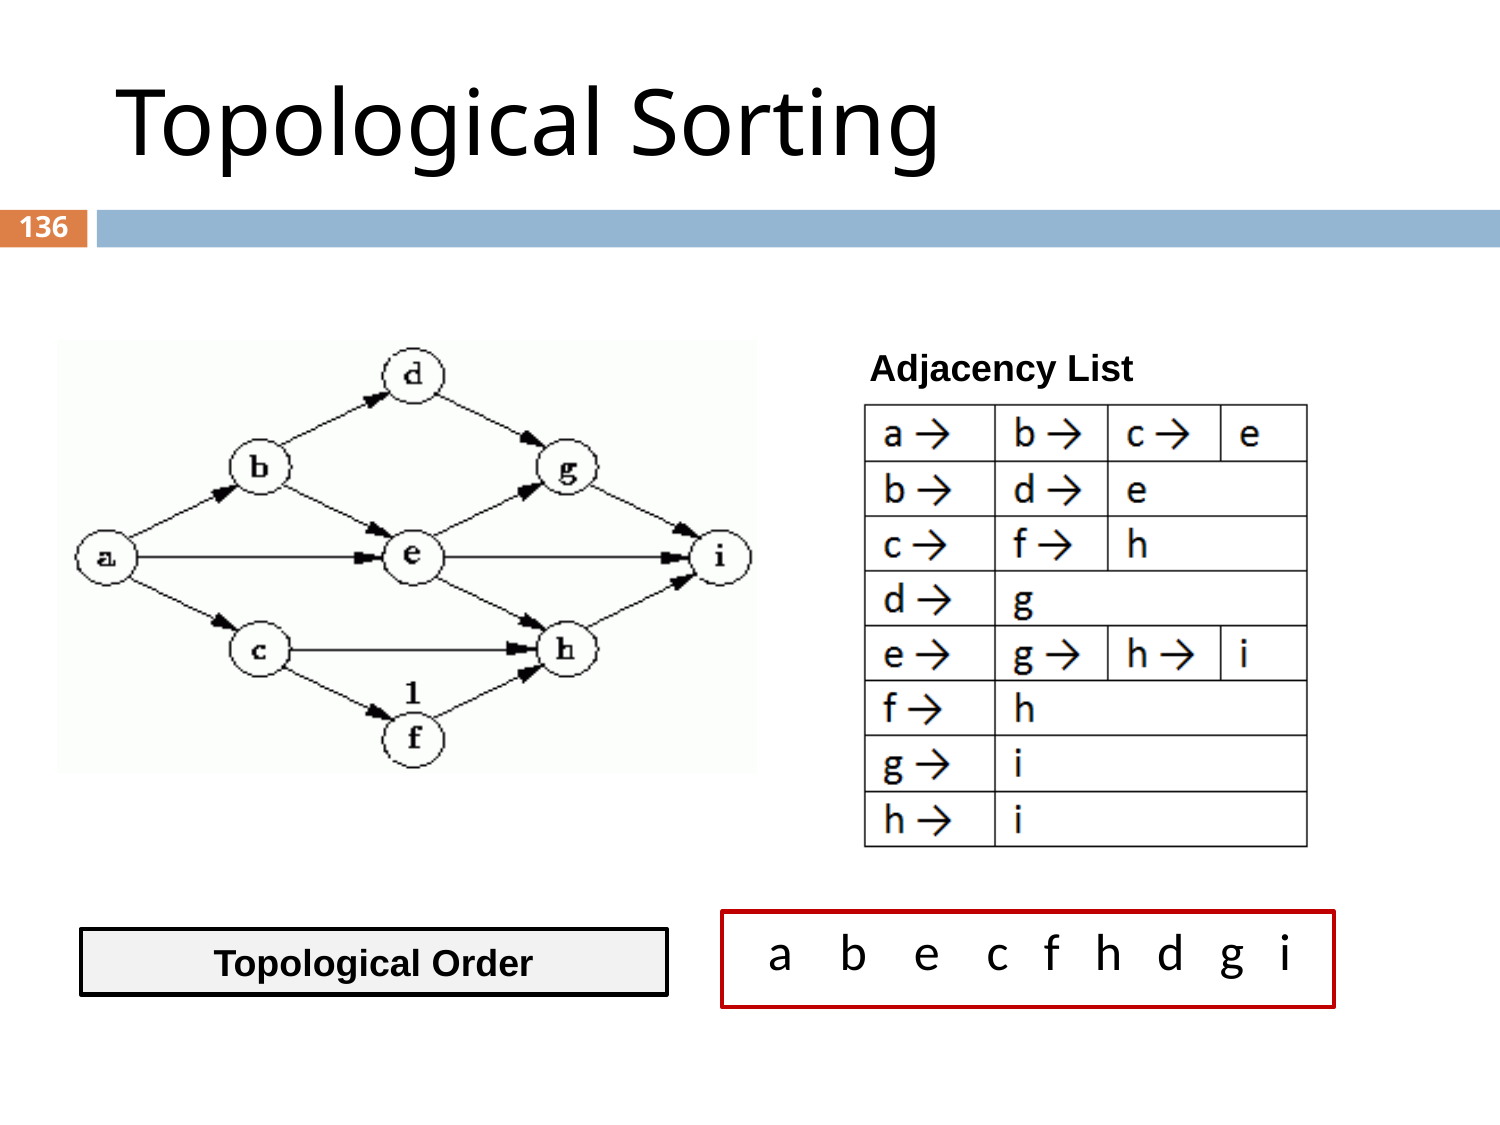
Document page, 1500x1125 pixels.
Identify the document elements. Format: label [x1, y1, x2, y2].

text_box [722, 907, 1337, 1008]
picture [57, 340, 757, 774]
title [100, 37, 1438, 200]
slide_number [0, 208, 88, 249]
text_box [854, 336, 1319, 860]
text_box [80, 929, 667, 995]
